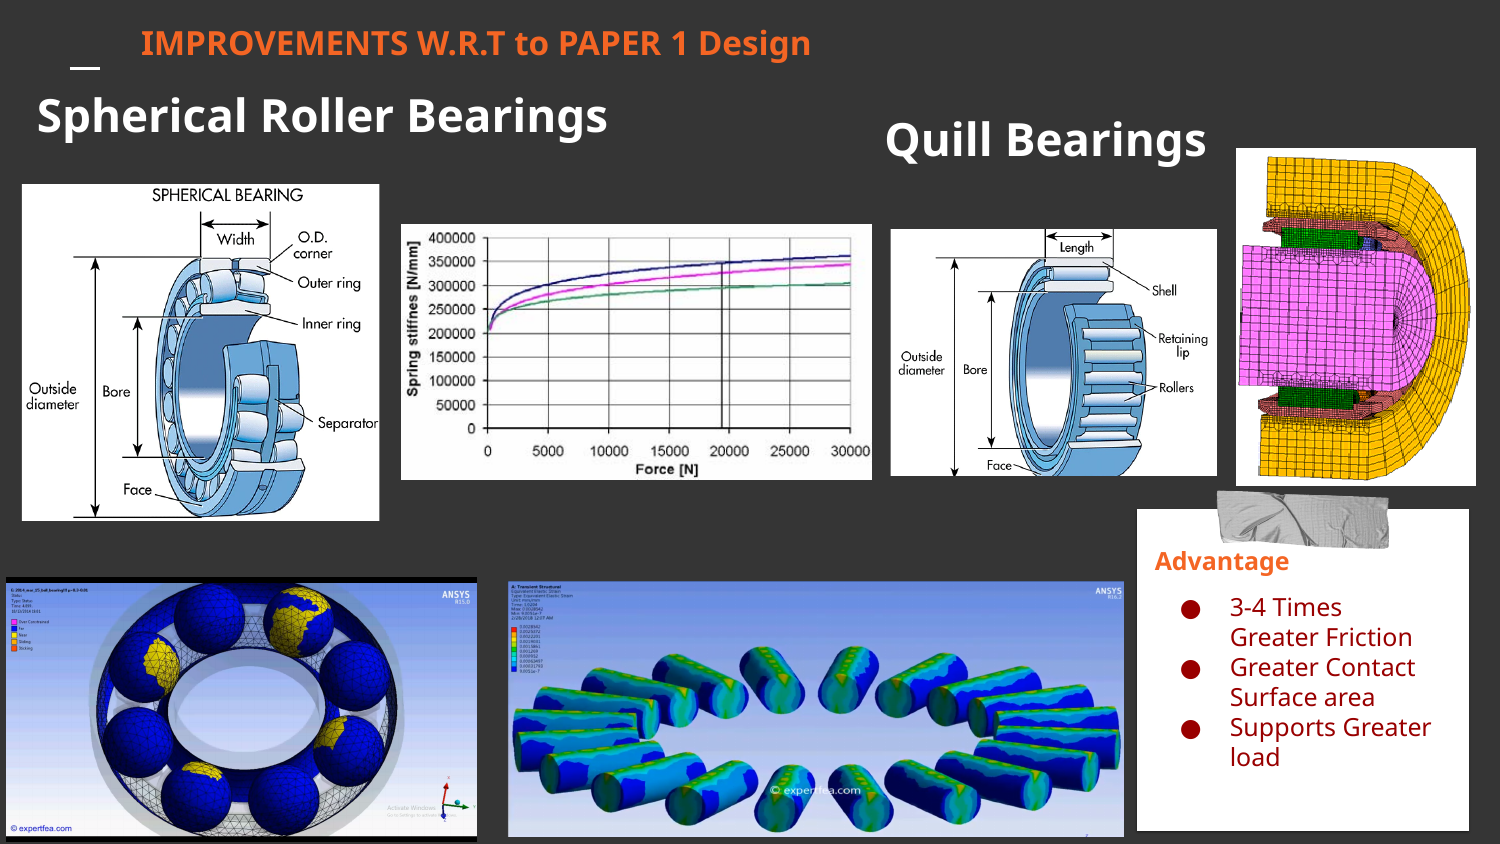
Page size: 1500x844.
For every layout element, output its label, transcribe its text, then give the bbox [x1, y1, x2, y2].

picture [1235, 148, 1476, 486]
title Spherical Roller Bearings [21, 56, 686, 172]
picture [507, 581, 1125, 837]
picture [401, 224, 872, 481]
picture [6, 576, 478, 842]
picture [890, 229, 1218, 476]
title Quill Bearings [869, 96, 1436, 181]
text_box IMPROVEMENTS W.R.T to PAPER 1 Design [125, 6, 1500, 149]
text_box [1123, 490, 1482, 844]
picture [21, 183, 380, 521]
